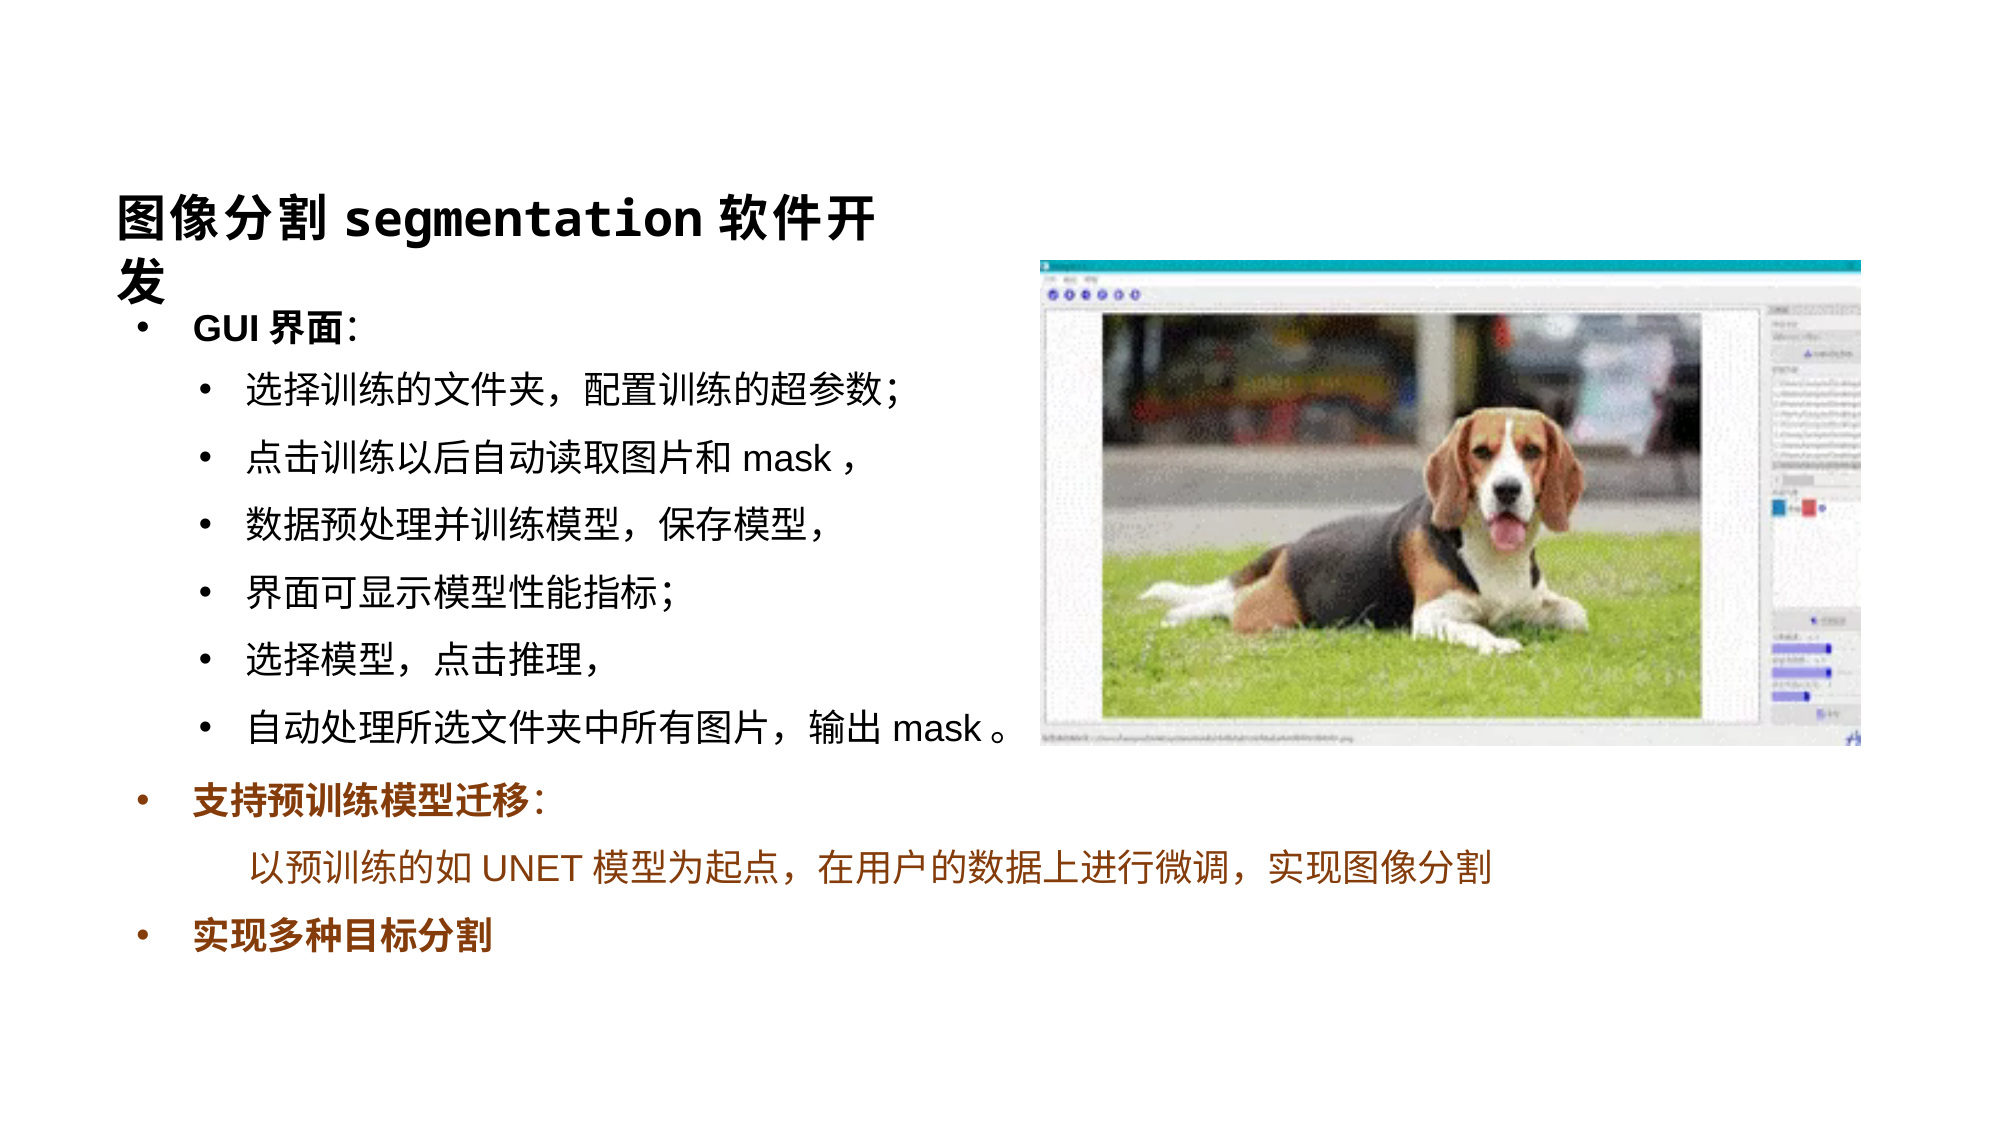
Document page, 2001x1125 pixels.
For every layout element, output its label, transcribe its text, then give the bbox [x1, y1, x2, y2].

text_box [1039, 260, 1862, 747]
text_box GUI界面： 支持预训练模型迁移： 以预训练的如UNET模型为起点，在用户的数据上进行微调，实现图像分割 实现多种目标分割 [121, 274, 1751, 1055]
text_box 图像分割segmentation软件开发 [101, 174, 892, 254]
text_box 选择训练的文件夹，配置训练的超参数； 点击训练以后自动读取图片和mask， 数据预处理并训练模型，保存模型， 界面可显示模型性能指标； 选择模型，点击推理， 自动处理所选文件夹中所有图片，输出mask。 [184, 336, 1184, 756]
